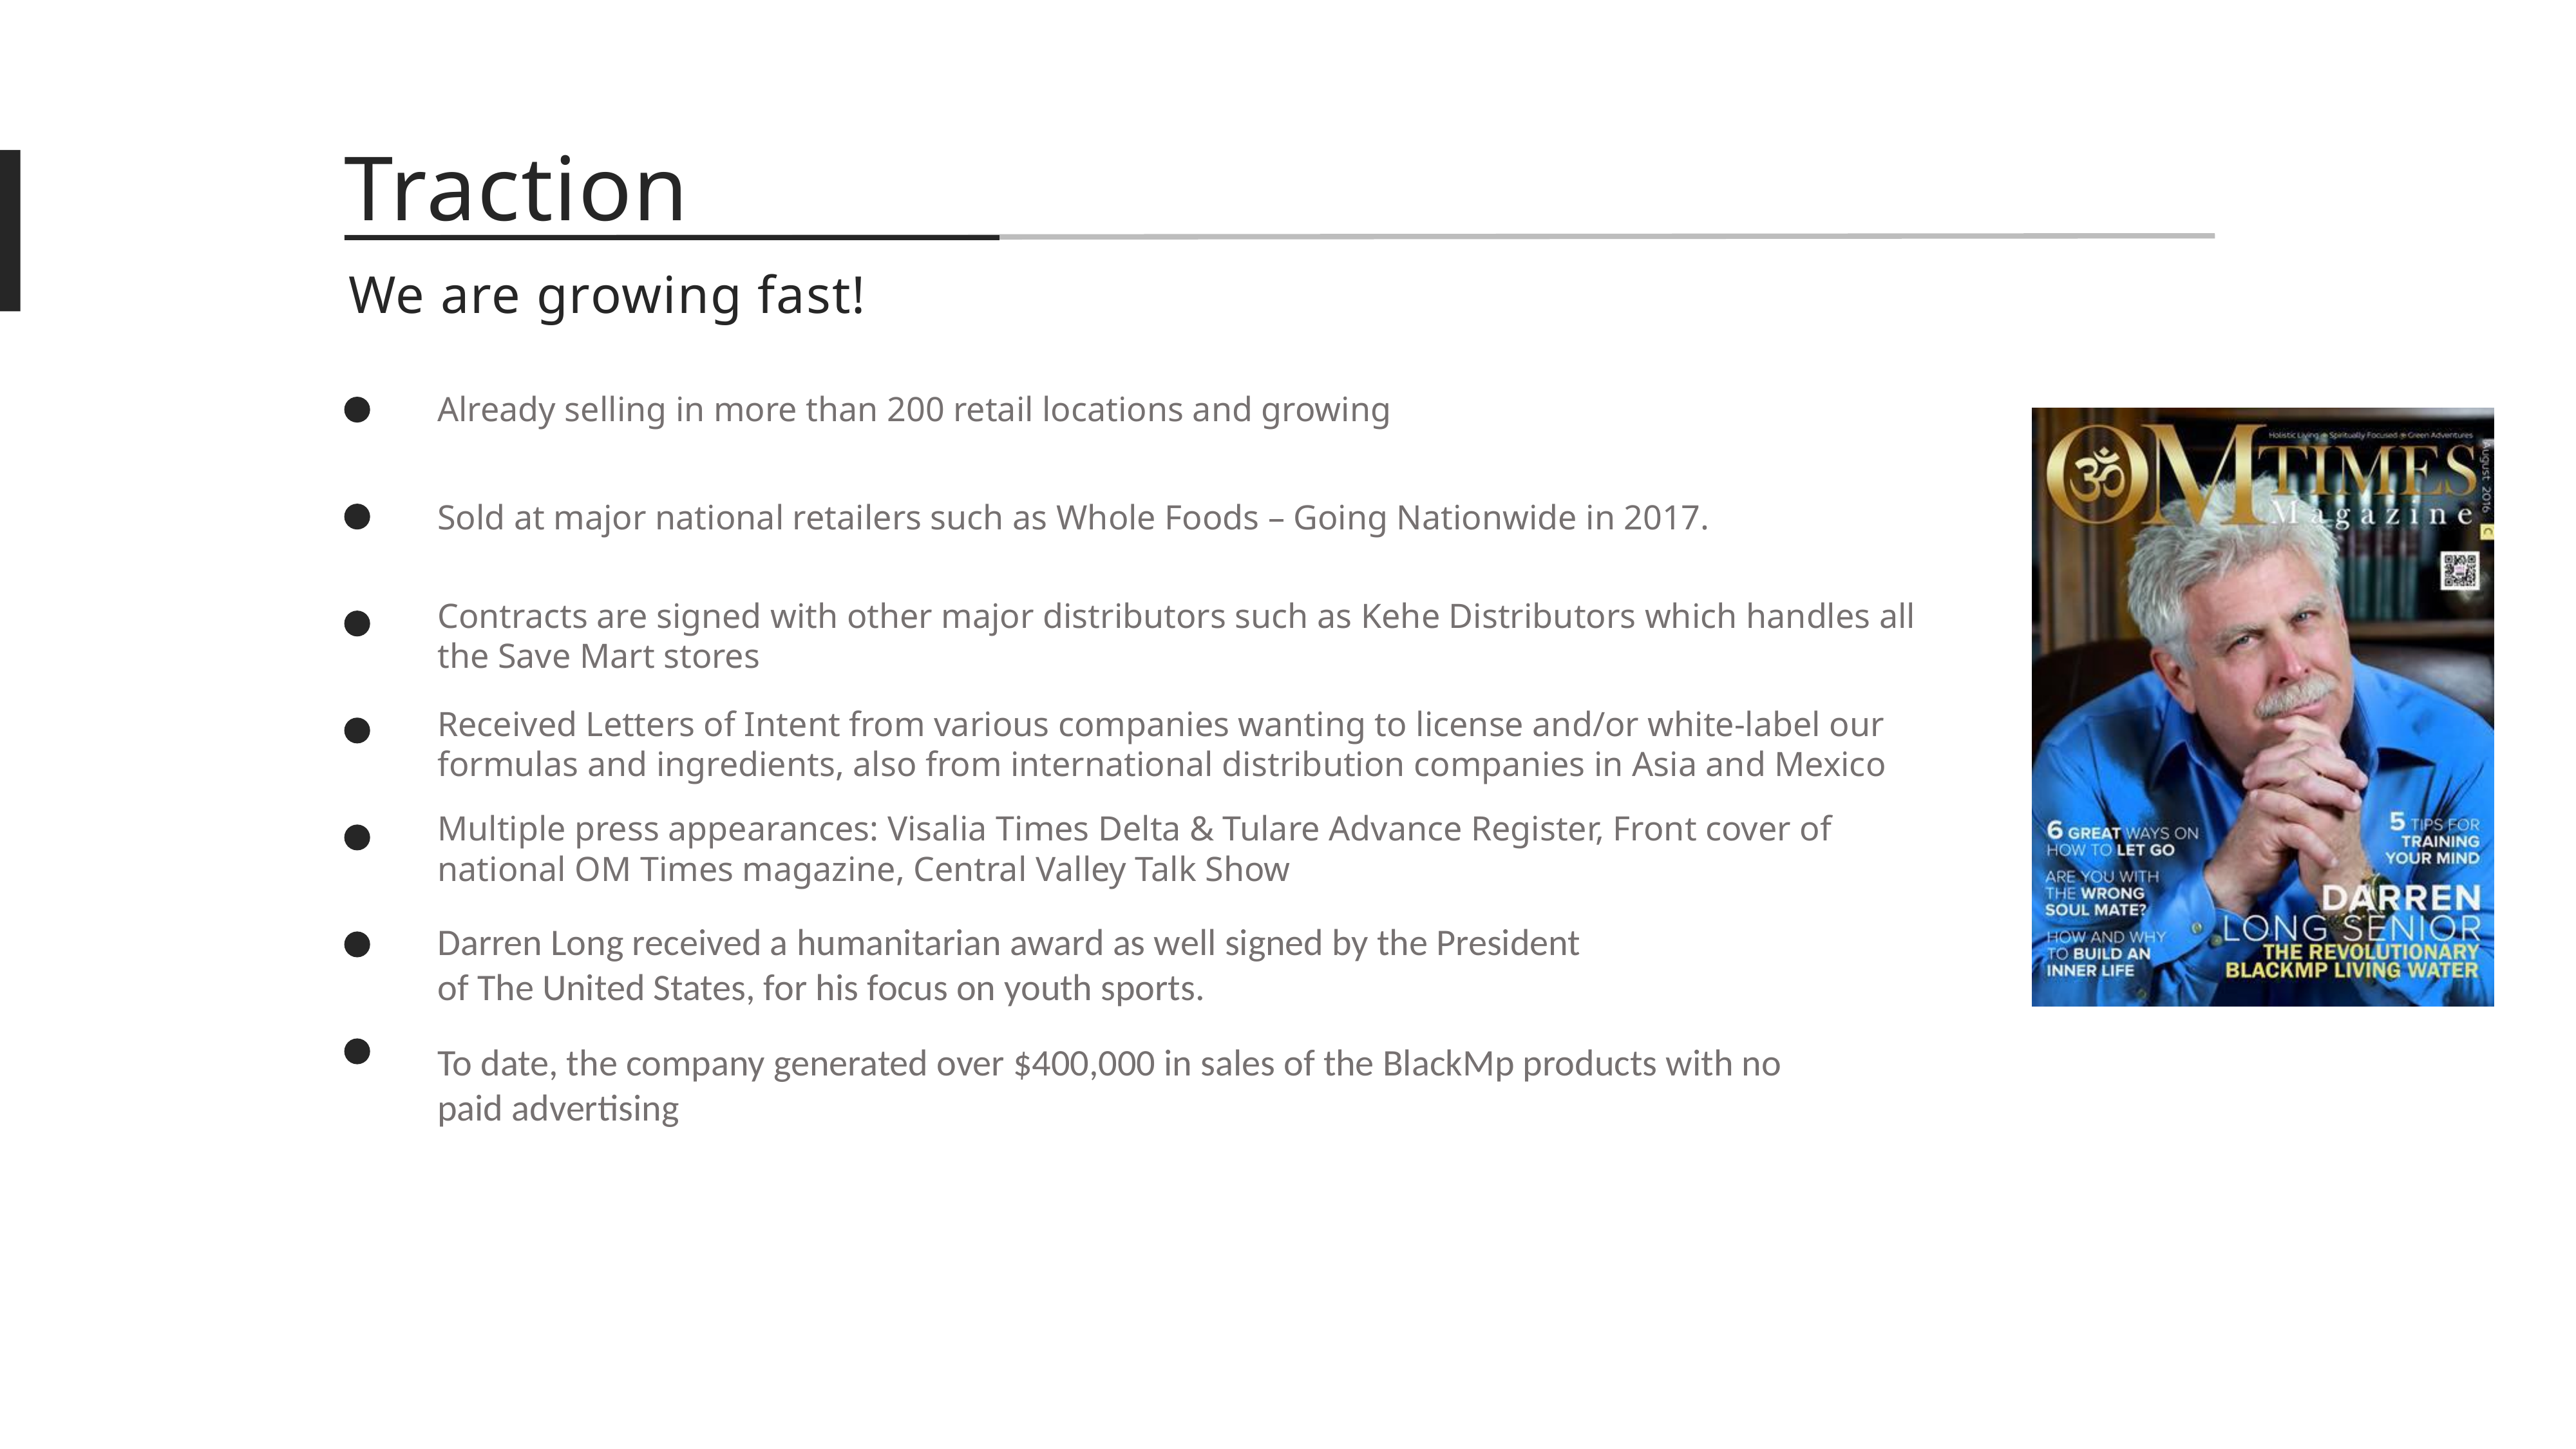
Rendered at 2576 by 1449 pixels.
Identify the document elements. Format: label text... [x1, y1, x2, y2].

text_box [343, 931, 371, 958]
text_box [343, 717, 371, 744]
text_box [0, 149, 21, 312]
text_box [343, 610, 371, 638]
text_box Darren Long received a humanitarian award as well signed by the President of The United States, for his focus on youth sports. [428, 913, 1804, 1013]
text_box [343, 824, 371, 851]
text_box Multiple press appearances: Visalia Times Delta & Tulare Advance Register, Front cover of national OM Times magazine, Central Valley Talk Show [428, 802, 1956, 893]
text_box To date, the company generated over $400,000 in sales of the BlackMp products with no paid advertising [428, 1034, 1804, 1133]
text_box Received Letters of Intent from various companies wanting to license and/or white-label our formulas and ingredients, also from international distribution companies in Asia and Mexico [428, 697, 2025, 788]
picture [2032, 408, 2494, 1007]
text_box We are growing fast! [339, 257, 915, 328]
text_box Already selling in more than 200 retail locations and growing [428, 383, 2122, 433]
text_box [343, 503, 371, 531]
text_box Contracts are signed with other major distributors such as Kehe Distributors which handles all the Save Mart stores [428, 589, 1975, 680]
text_box [343, 1037, 371, 1065]
text_box Traction [334, 127, 848, 243]
text_box [343, 395, 371, 424]
text_box Sold at major national retailers such as Whole Foods – Going Nationwide in 2017. [428, 491, 2032, 542]
